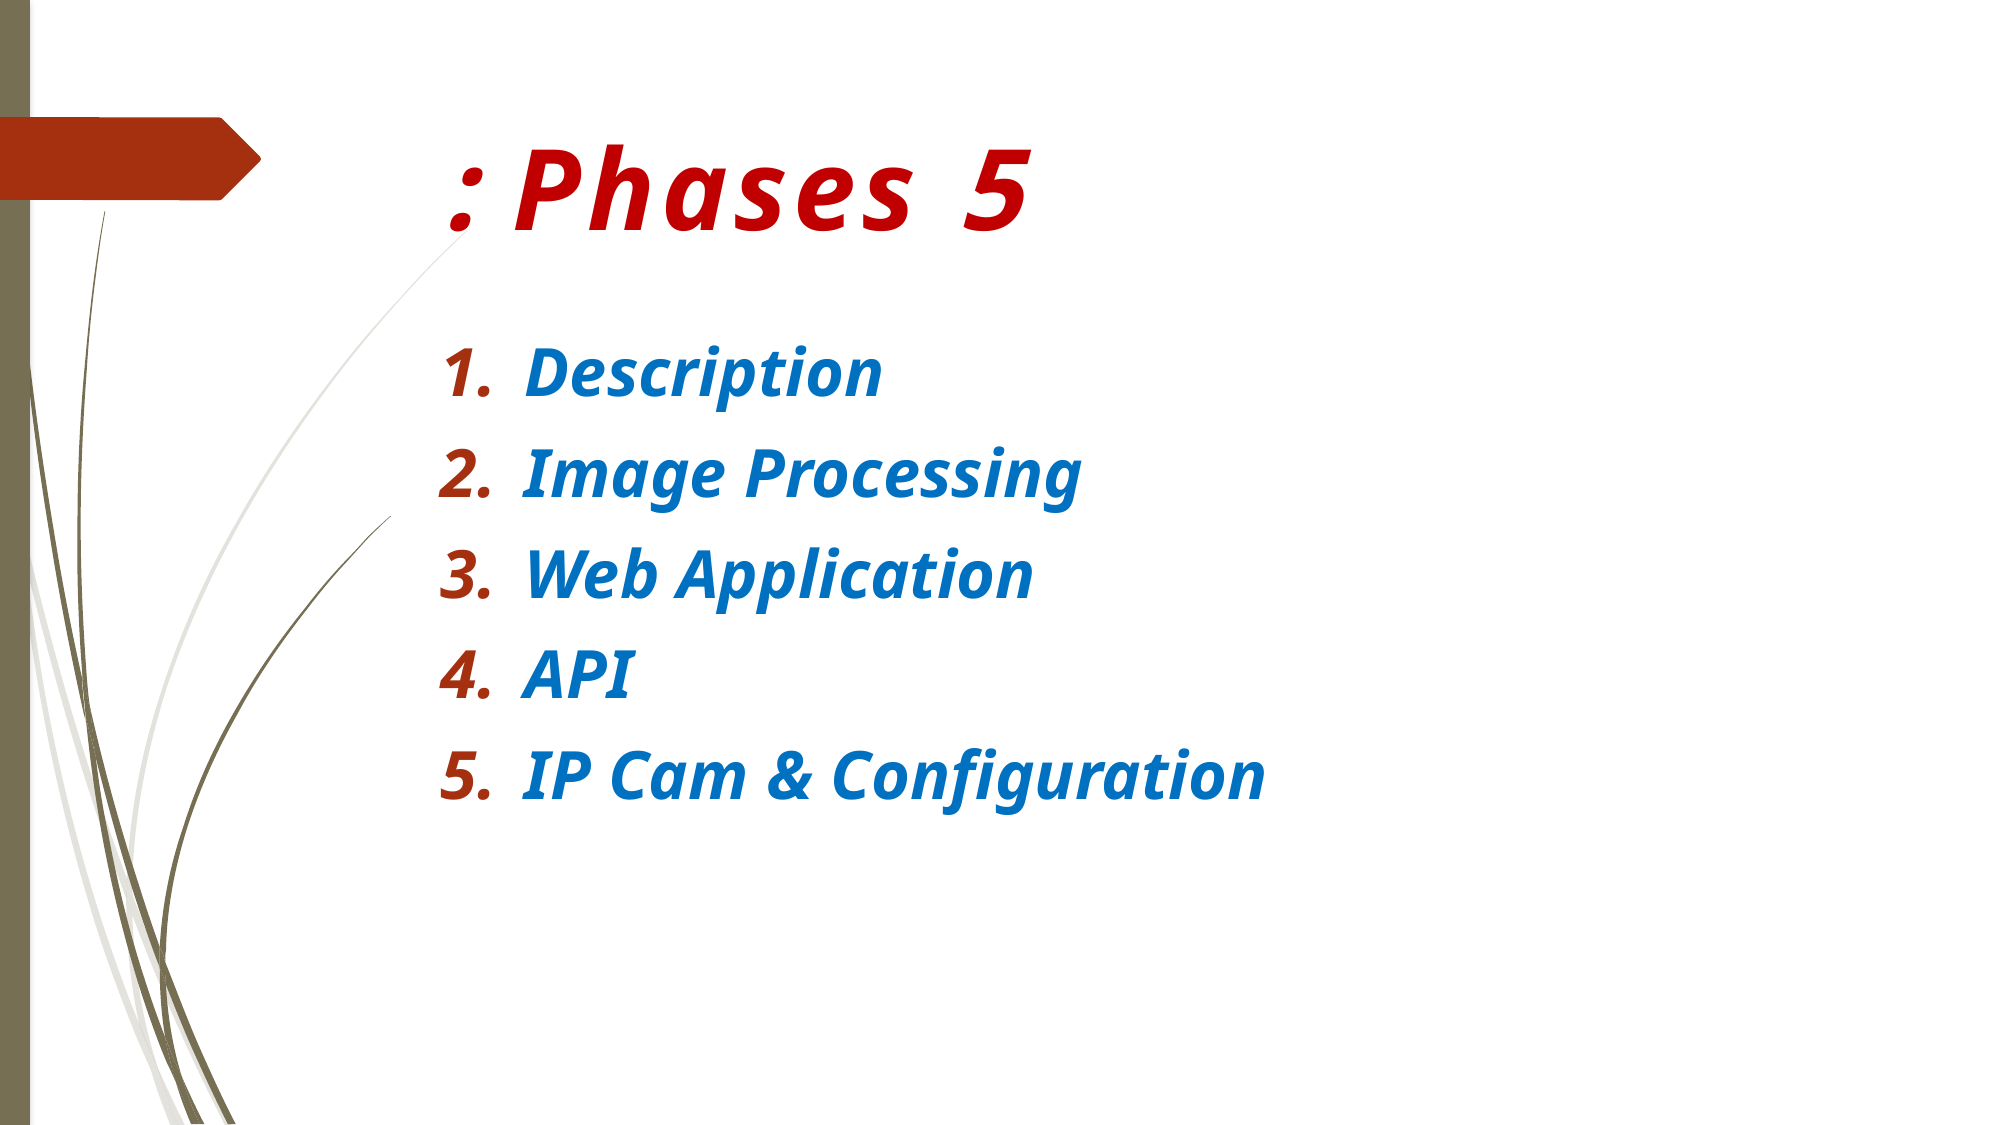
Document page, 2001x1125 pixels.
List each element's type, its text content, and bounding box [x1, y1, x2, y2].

title 5 Phases : [425, 102, 1888, 201]
list Description Image Processing Web Application API IP Cam & Configuration [425, 201, 1888, 1125]
